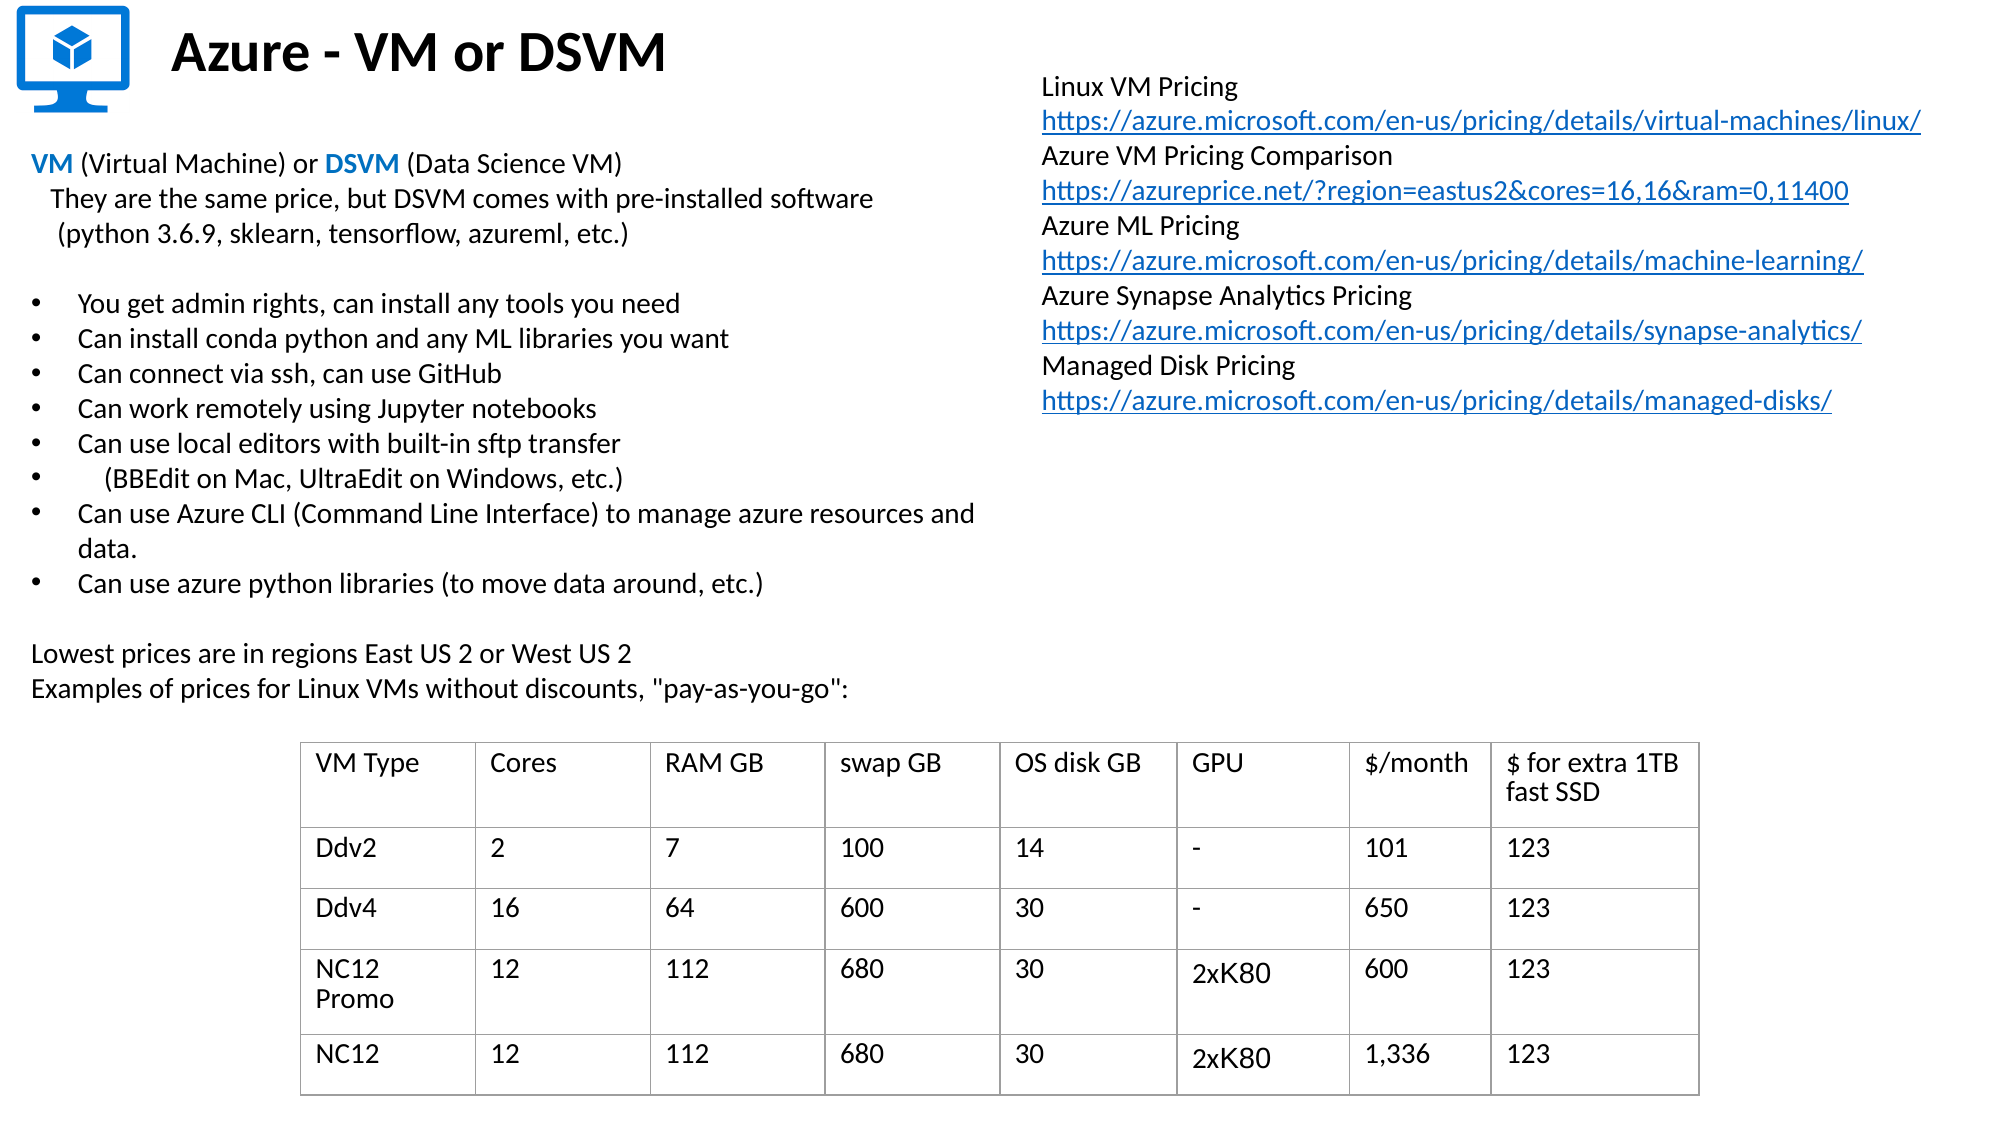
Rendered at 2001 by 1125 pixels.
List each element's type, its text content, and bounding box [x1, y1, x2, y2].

table_header $/month [1350, 743, 1490, 827]
text_box Azure - VM or DSVM [157, 5, 807, 91]
table_cell 600 [826, 889, 999, 949]
table_header $ for extra 1TB fast SSD [1492, 743, 1698, 827]
table_cell NC12 [301, 1035, 475, 1094]
text_box VM (Virtual Machine) or DSVM (Data Science VM) They are the same price, but DSVM comes with pre-installed software (python 3.6.9, sklearn, tensorflow, azureml, etc.) You get admin rights, can install any tools you need Can install conda python and any ML libraries you want Can connect via ssh, can use GitHub Can work remotely using Jupyter notebooks Can use local editors with built-in sftp transfer (BBEdit on Mac, UltraEdit on Windows, etc.) Can use Azure CLI (Command Line Interface) to manage azure resources and data. Can use azure python libraries (to move data around, etc.) Lowest prices are in regions East US 2 or West US 2 Examples of prices for Linux VMs without discounts, "pay-as-you-go": [16, 137, 1017, 712]
table_header RAM GB [651, 743, 824, 827]
table_cell 123 [1492, 1035, 1698, 1094]
table_cell 112 [651, 950, 824, 1034]
table_header GPU [1178, 743, 1349, 827]
table_cell 30 [1001, 950, 1176, 1034]
table_cell - [1178, 828, 1349, 888]
table_header OS disk GB [1001, 743, 1176, 827]
table_cell 16 [476, 889, 650, 949]
table_header Cores [476, 743, 650, 827]
table_cell 7 [651, 828, 824, 888]
table_cell 2xK80 [1178, 950, 1349, 1034]
picture [16, 5, 130, 114]
table_cell 30 [1001, 1035, 1176, 1094]
table_cell 112 [651, 1035, 824, 1094]
table_cell 12 [476, 950, 650, 1034]
text_box Linux VM Pricing https://azure.microsoft.com/en-us/pricing/details/virtual-machines/linux/ Azure VM Pricing Comparison https://azureprice.net/?region=eastus2&cores=16,16&ram=0,11400 Azure ML Pricing https://azure.microsoft.com/en-us/pricing/details/machine-learning/ Azure Synapse Analytics Pricing https://azure.microsoft.com/en-us/pricing/details/synapse-analytics/ Managed Disk Pricing https://azure.microsoft.com/en-us/pricing/details/managed-disks/ [1026, 59, 2000, 424]
table_cell 123 [1492, 889, 1698, 949]
table_cell 101 [1350, 828, 1490, 888]
table_cell 680 [826, 1035, 999, 1094]
table_cell 680 [826, 950, 999, 1034]
table_cell 1,336 [1350, 1035, 1490, 1094]
table_header VM Type [301, 743, 475, 827]
table_cell 123 [1492, 828, 1698, 888]
table_header swap GB [826, 743, 999, 827]
table_cell NC12 Promo [301, 950, 475, 1034]
table_cell 600 [1350, 950, 1490, 1034]
table_cell 2 [476, 828, 650, 888]
table_cell - [1178, 889, 1349, 949]
table_cell Ddv4 [301, 889, 475, 949]
table_cell 14 [1001, 828, 1176, 888]
table_cell 12 [476, 1035, 650, 1094]
table_cell 30 [1001, 889, 1176, 949]
table_cell 650 [1350, 889, 1490, 949]
table_cell Ddv2 [301, 828, 475, 888]
table_cell 123 [1492, 950, 1698, 1034]
table_cell 2xK80 [1178, 1035, 1349, 1094]
table_cell 100 [826, 828, 999, 888]
table_cell 64 [651, 889, 824, 949]
